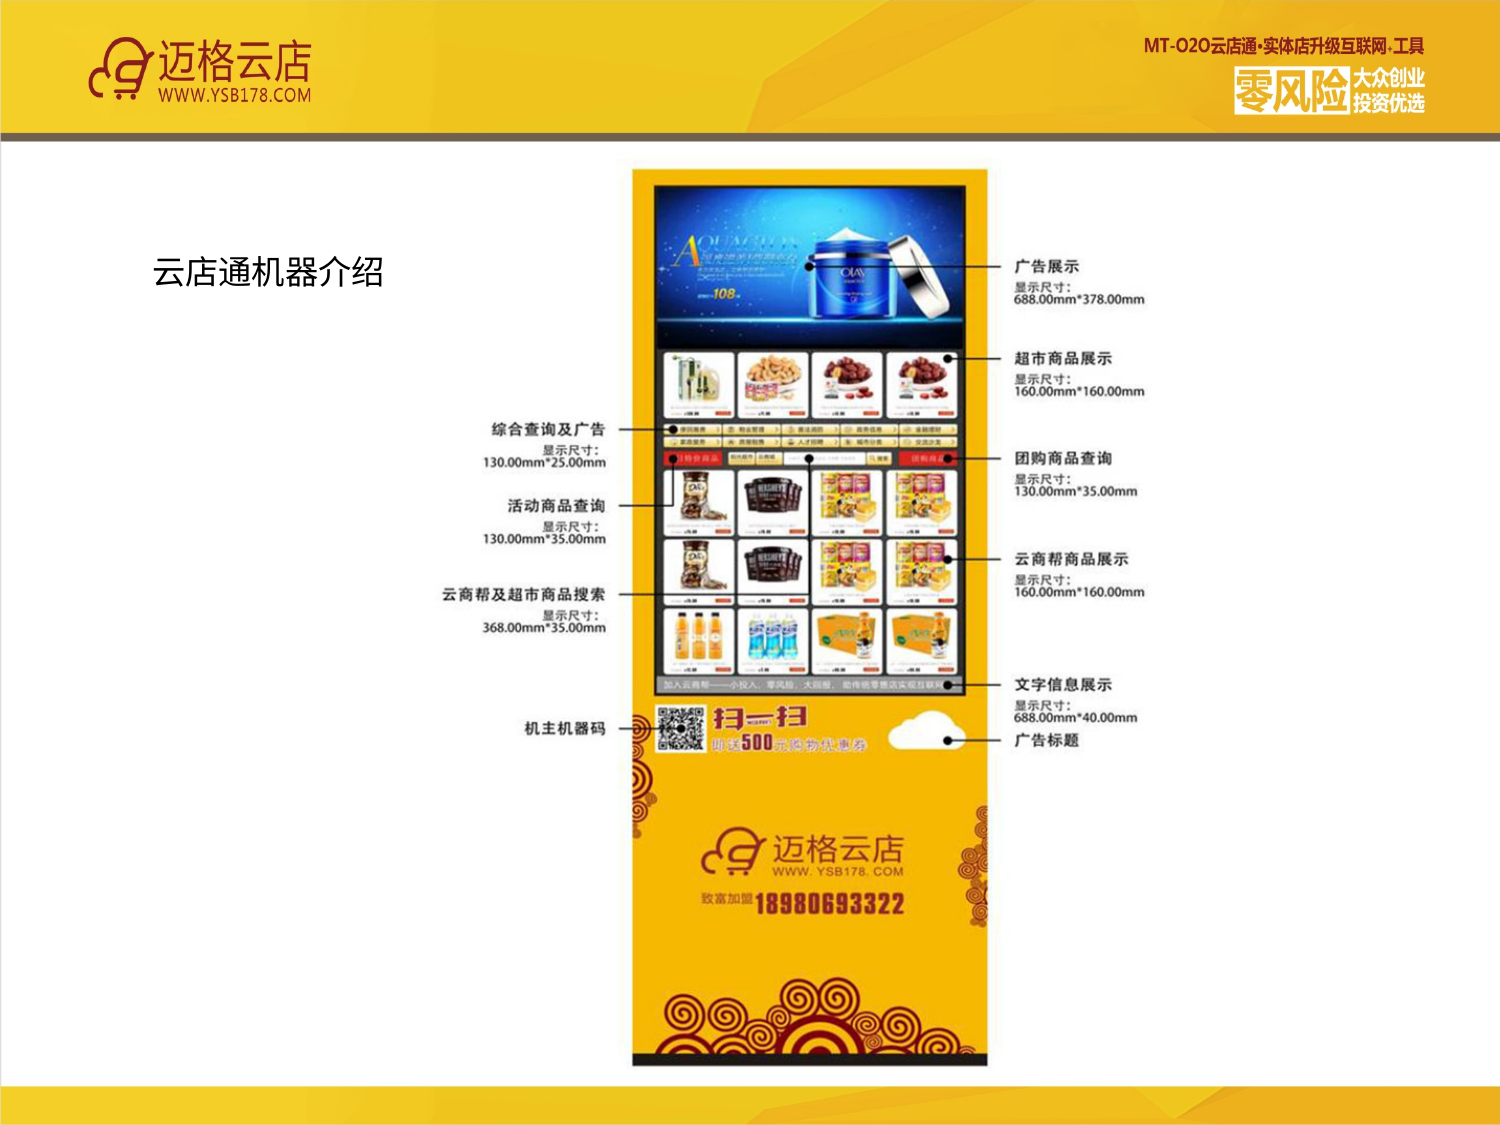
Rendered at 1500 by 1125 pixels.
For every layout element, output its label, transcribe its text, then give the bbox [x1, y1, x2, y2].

text_box 云店通机器介绍 [137, 243, 400, 299]
picture [0, 0, 1500, 1125]
